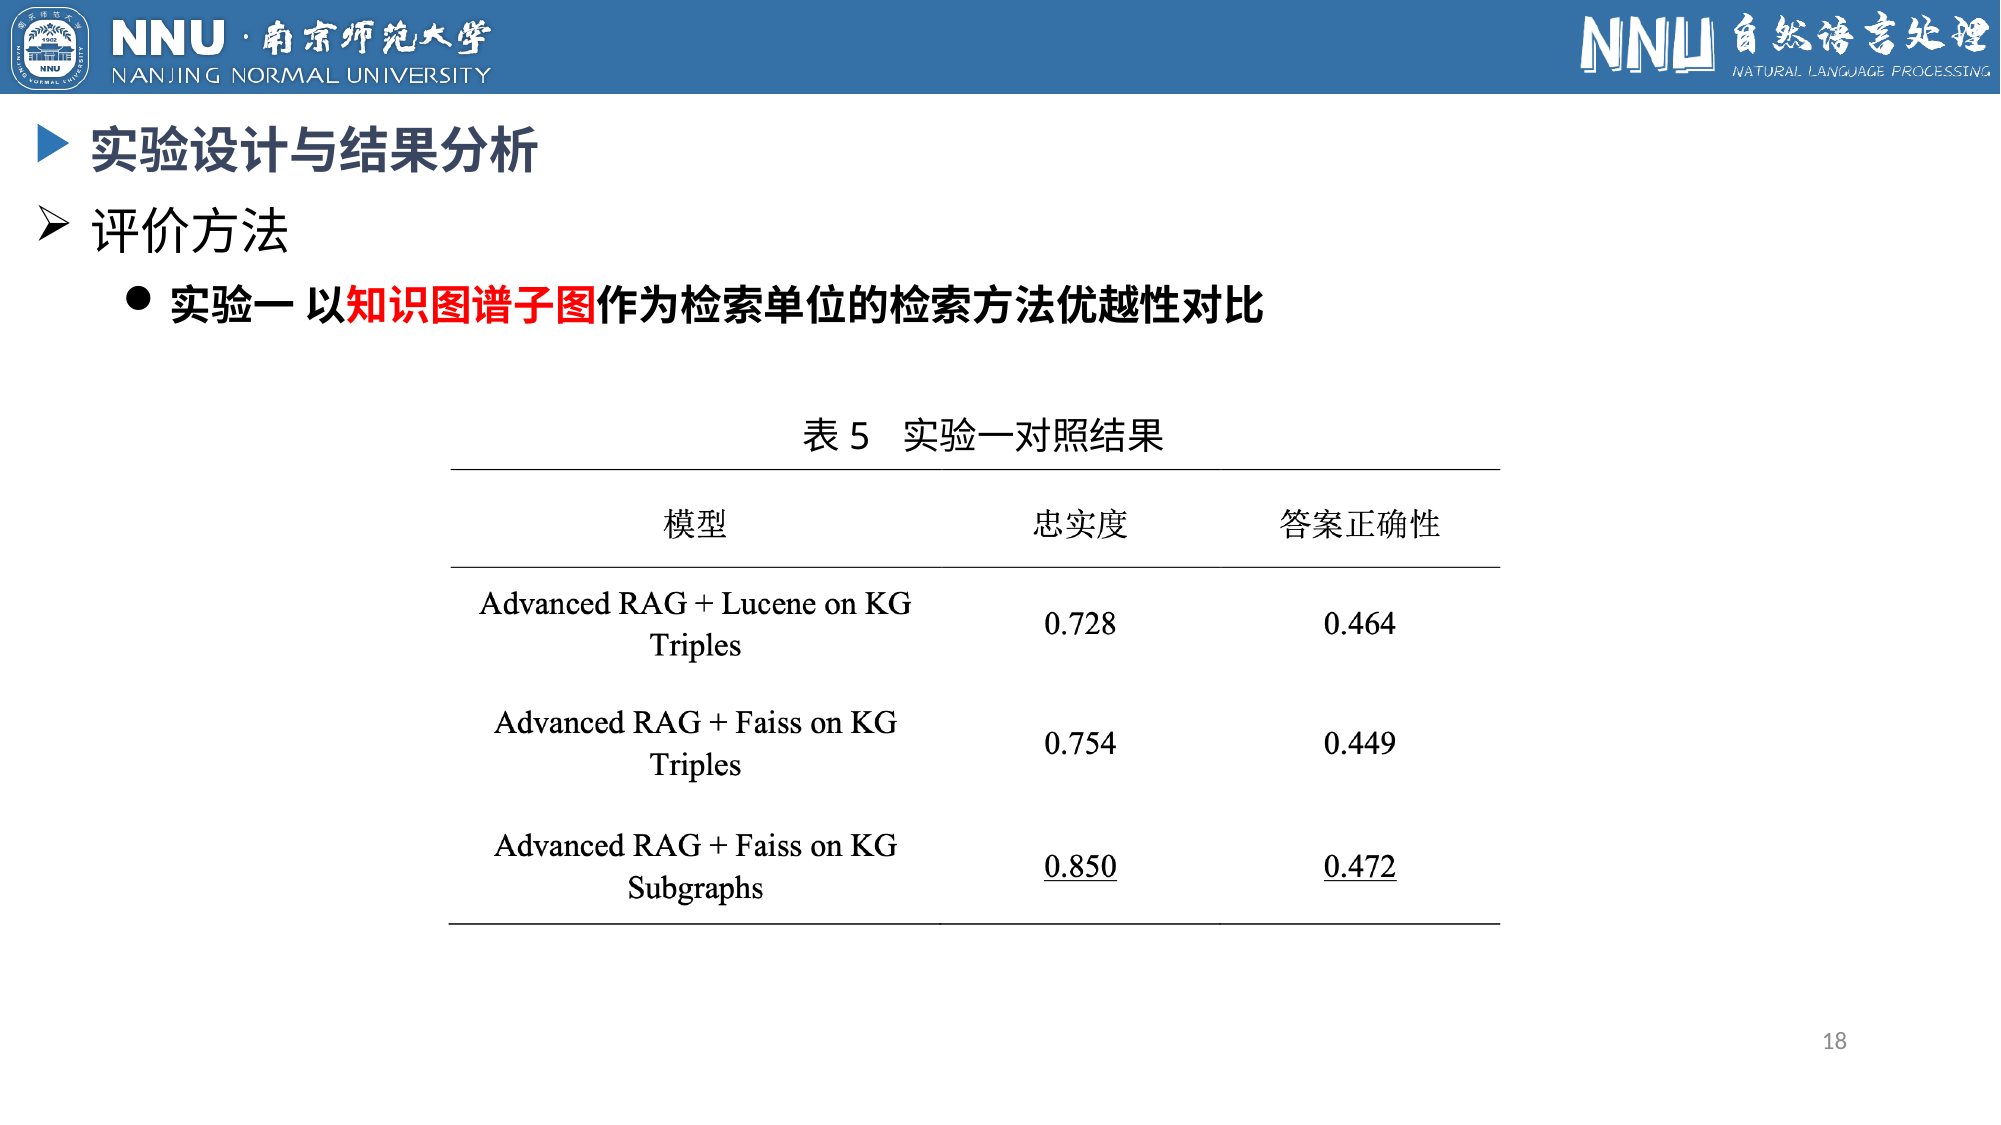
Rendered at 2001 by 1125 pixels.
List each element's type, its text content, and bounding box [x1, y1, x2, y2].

slide_number 18 [1412, 1009, 1863, 1070]
text_box 表5 实验一对照结果 [787, 404, 1456, 458]
text_box 实验设计与结果分析 [78, 113, 764, 185]
text_box [36, 121, 72, 165]
text_box 实验一 以知识图谱子图作为检索单位的检索方法优越性对比 [108, 270, 1892, 336]
picture [0, 0, 2001, 129]
picture [429, 458, 1520, 936]
text_box 评价方法 [19, 192, 1403, 275]
